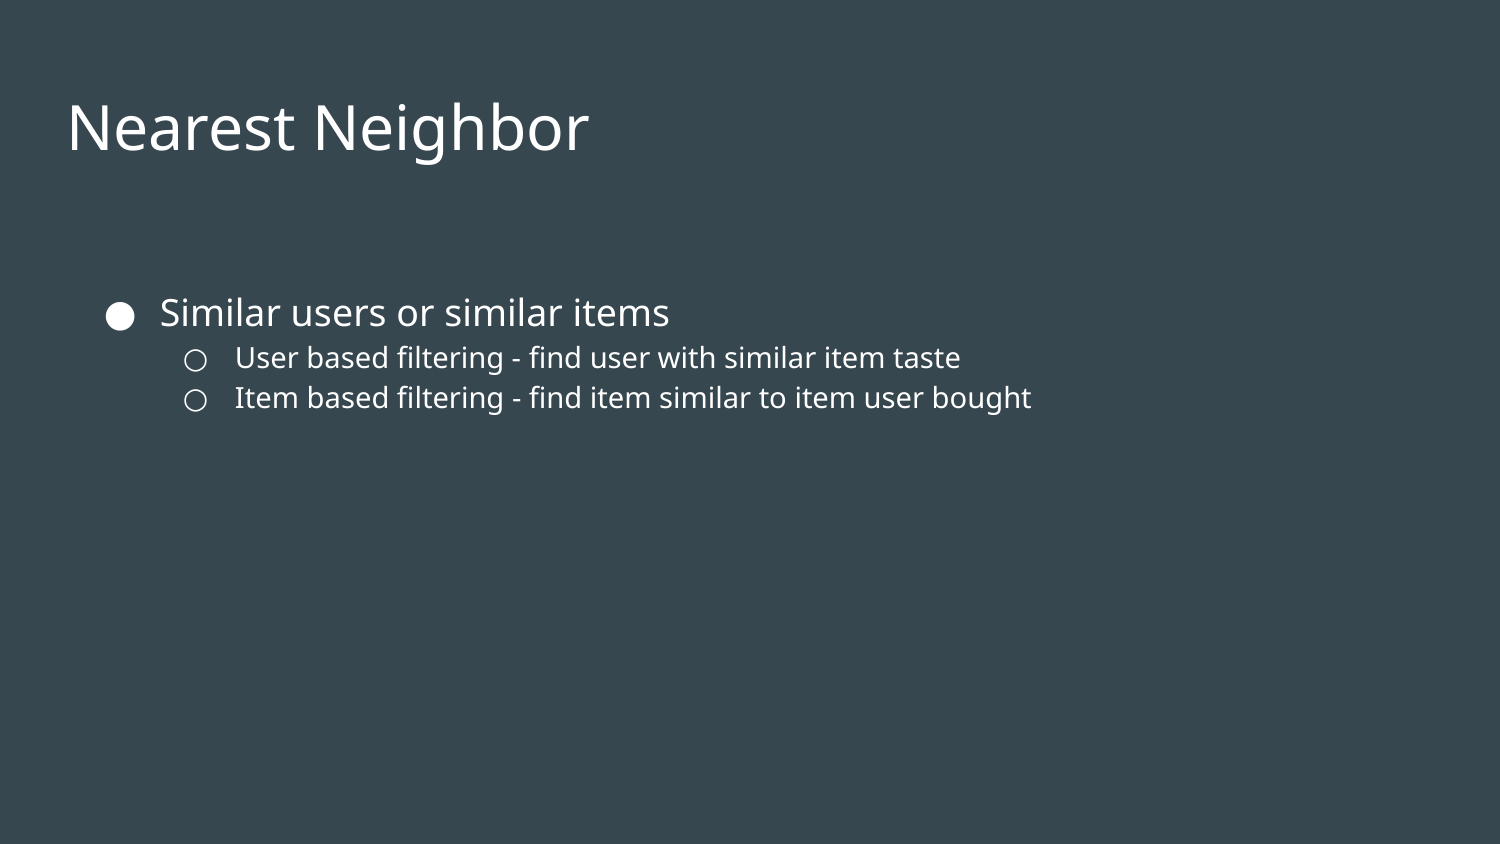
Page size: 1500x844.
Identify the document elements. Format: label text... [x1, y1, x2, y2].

title Nearest Neighbor [51, 72, 1449, 167]
list Similar users or similar items User based filtering - find user with similar item taste Item based filtering - find item similar to item user bought [70, 189, 1417, 750]
